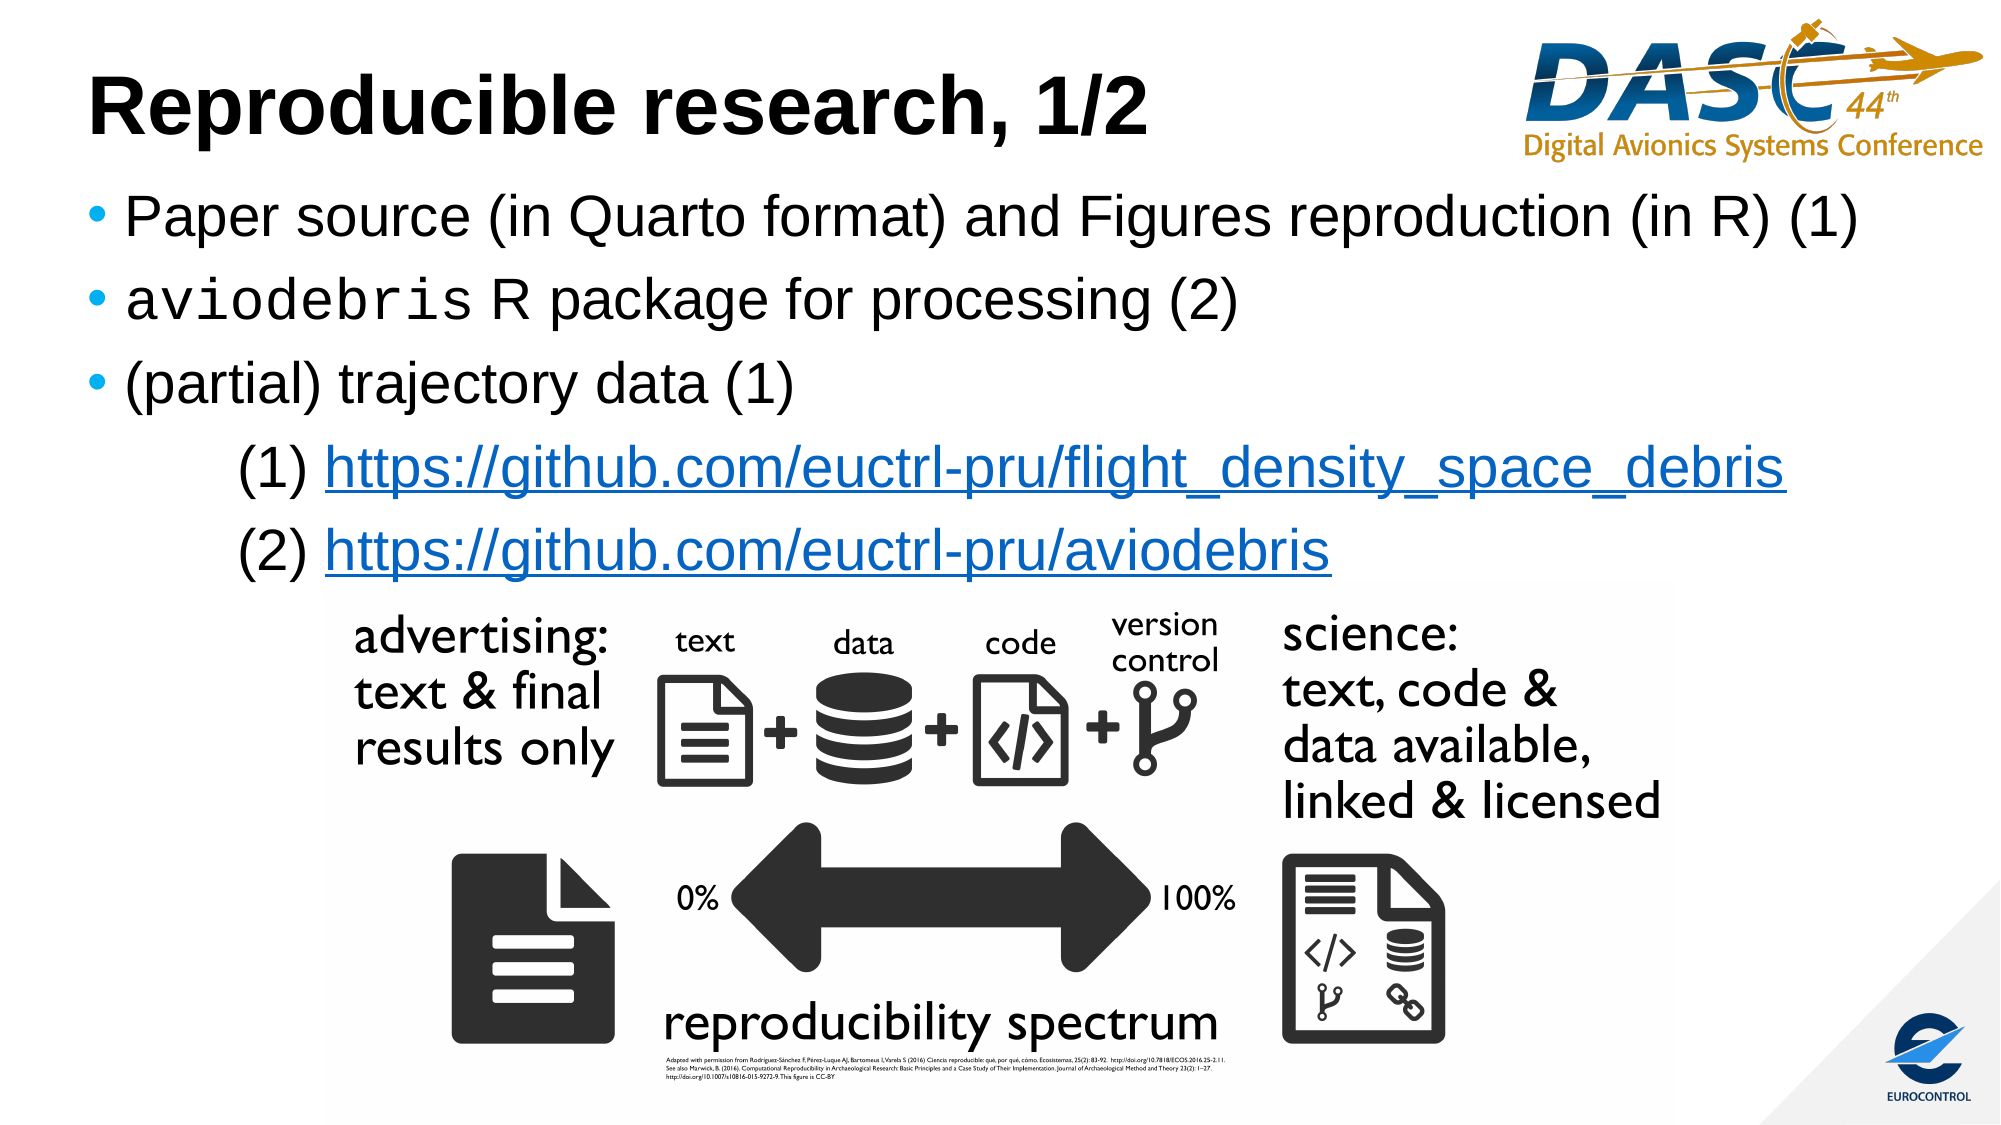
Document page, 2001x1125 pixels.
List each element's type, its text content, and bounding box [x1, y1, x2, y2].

picture [1520, 16, 1988, 163]
picture [325, 581, 1675, 1125]
title Reproducible research, 1/2 [71, 54, 1797, 178]
picture [1885, 1013, 1971, 1101]
list Paper source (in Quarto format) and Figures reproduction (in R) (1) aviodebris R package for processing (2) (partial) trajectory data (1) (1) https://github.com/euctrl-pru/flight_density_space_debris (2) https://github.com/euctrl-pru/aviodebris [71, 178, 1887, 644]
